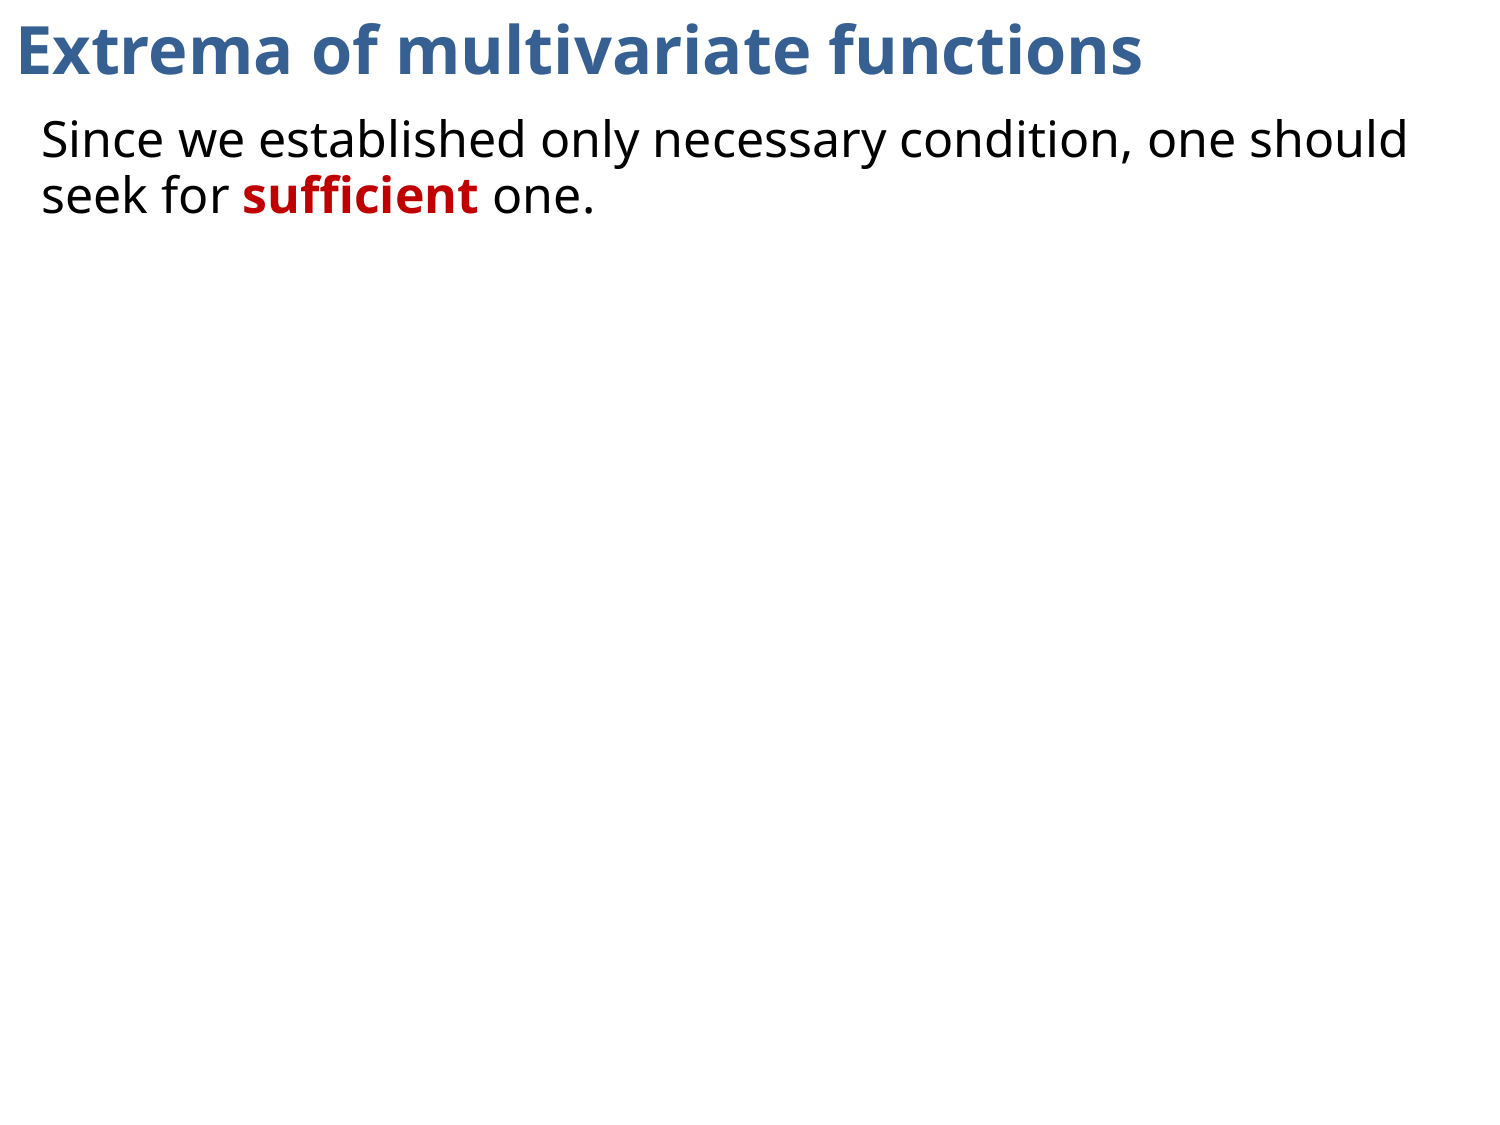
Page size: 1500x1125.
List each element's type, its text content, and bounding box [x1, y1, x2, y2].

text_box Since we established only necessary condition, one should seek for sufficient one. [26, 103, 1474, 232]
title Extrema of multivariate functions [0, 0, 1500, 102]
